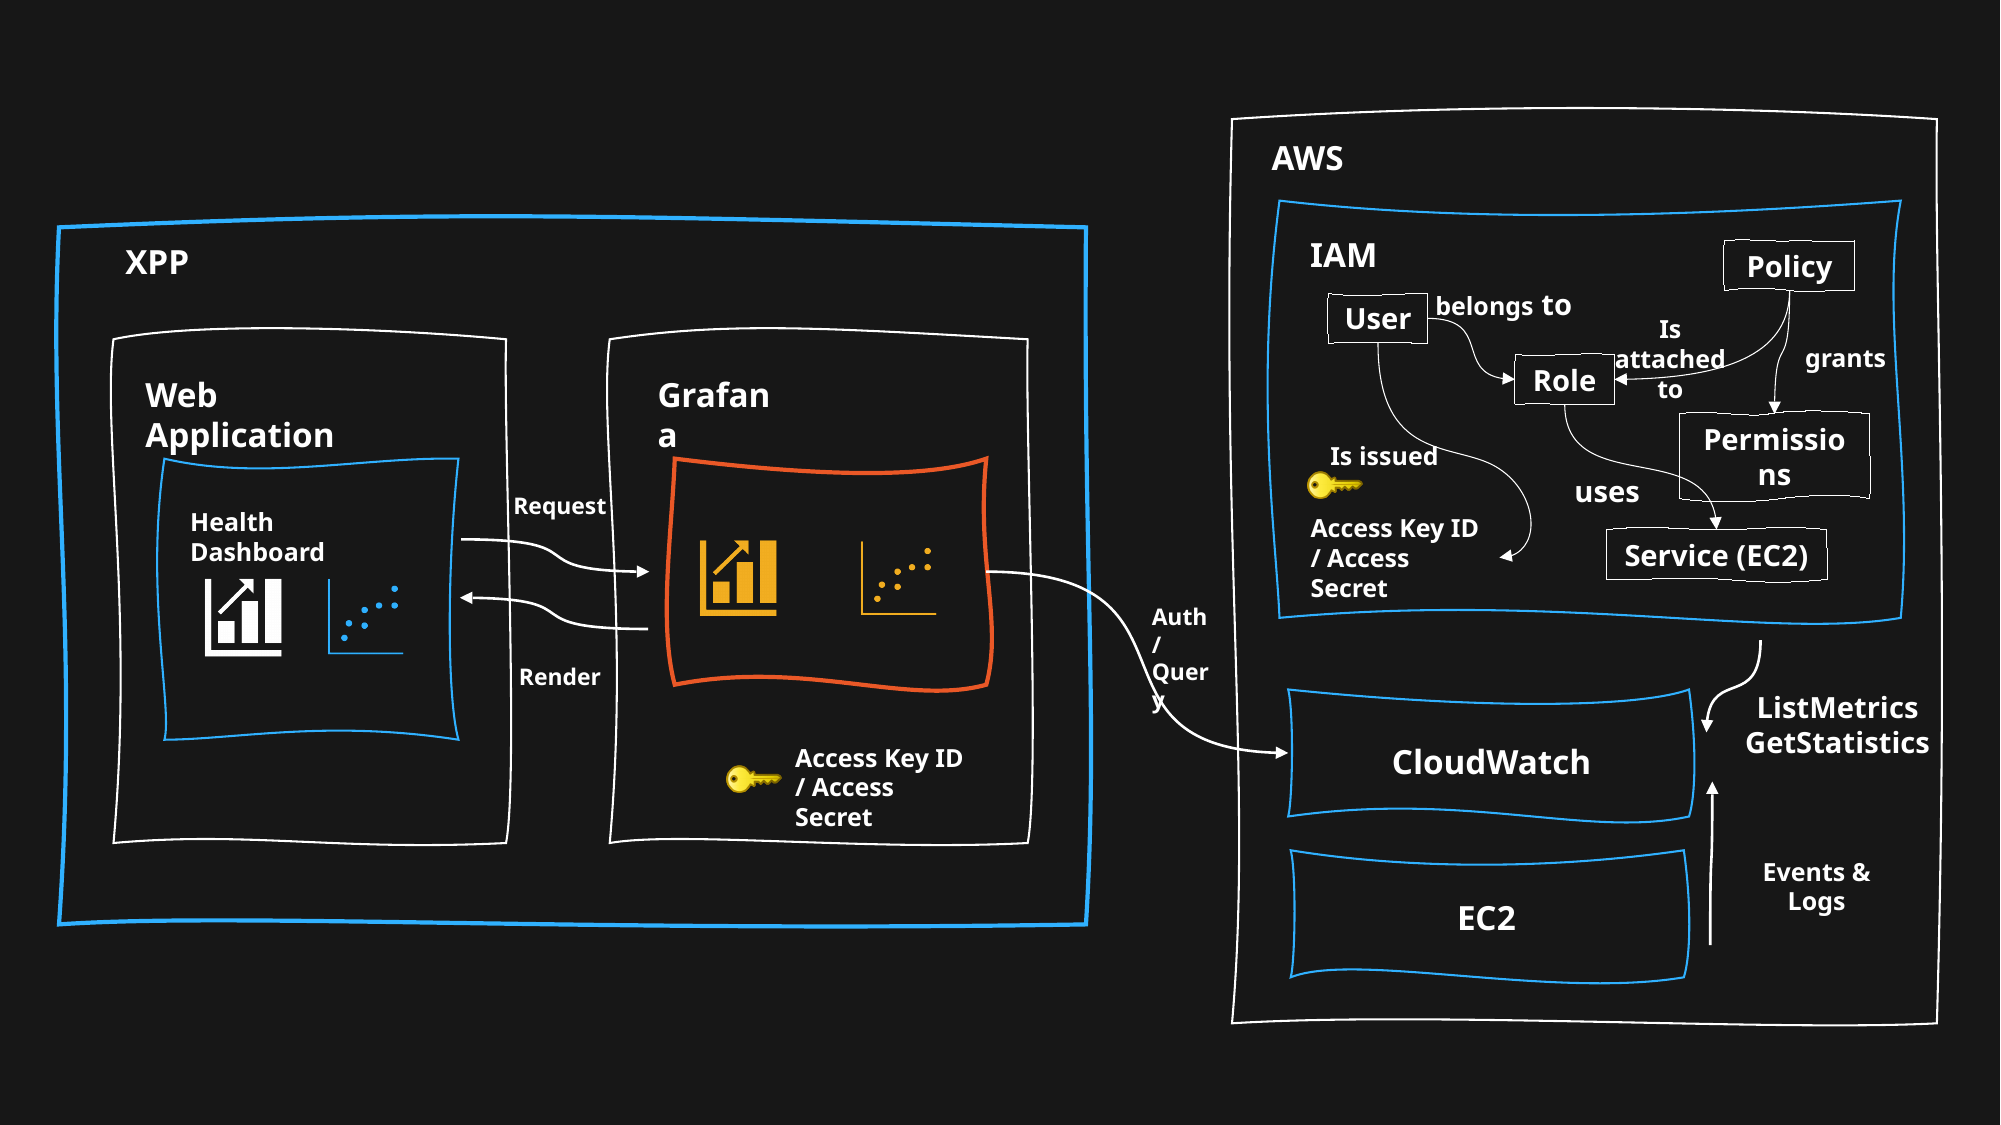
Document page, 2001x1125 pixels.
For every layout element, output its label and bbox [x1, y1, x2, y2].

text_box [58, 119, 1947, 1024]
